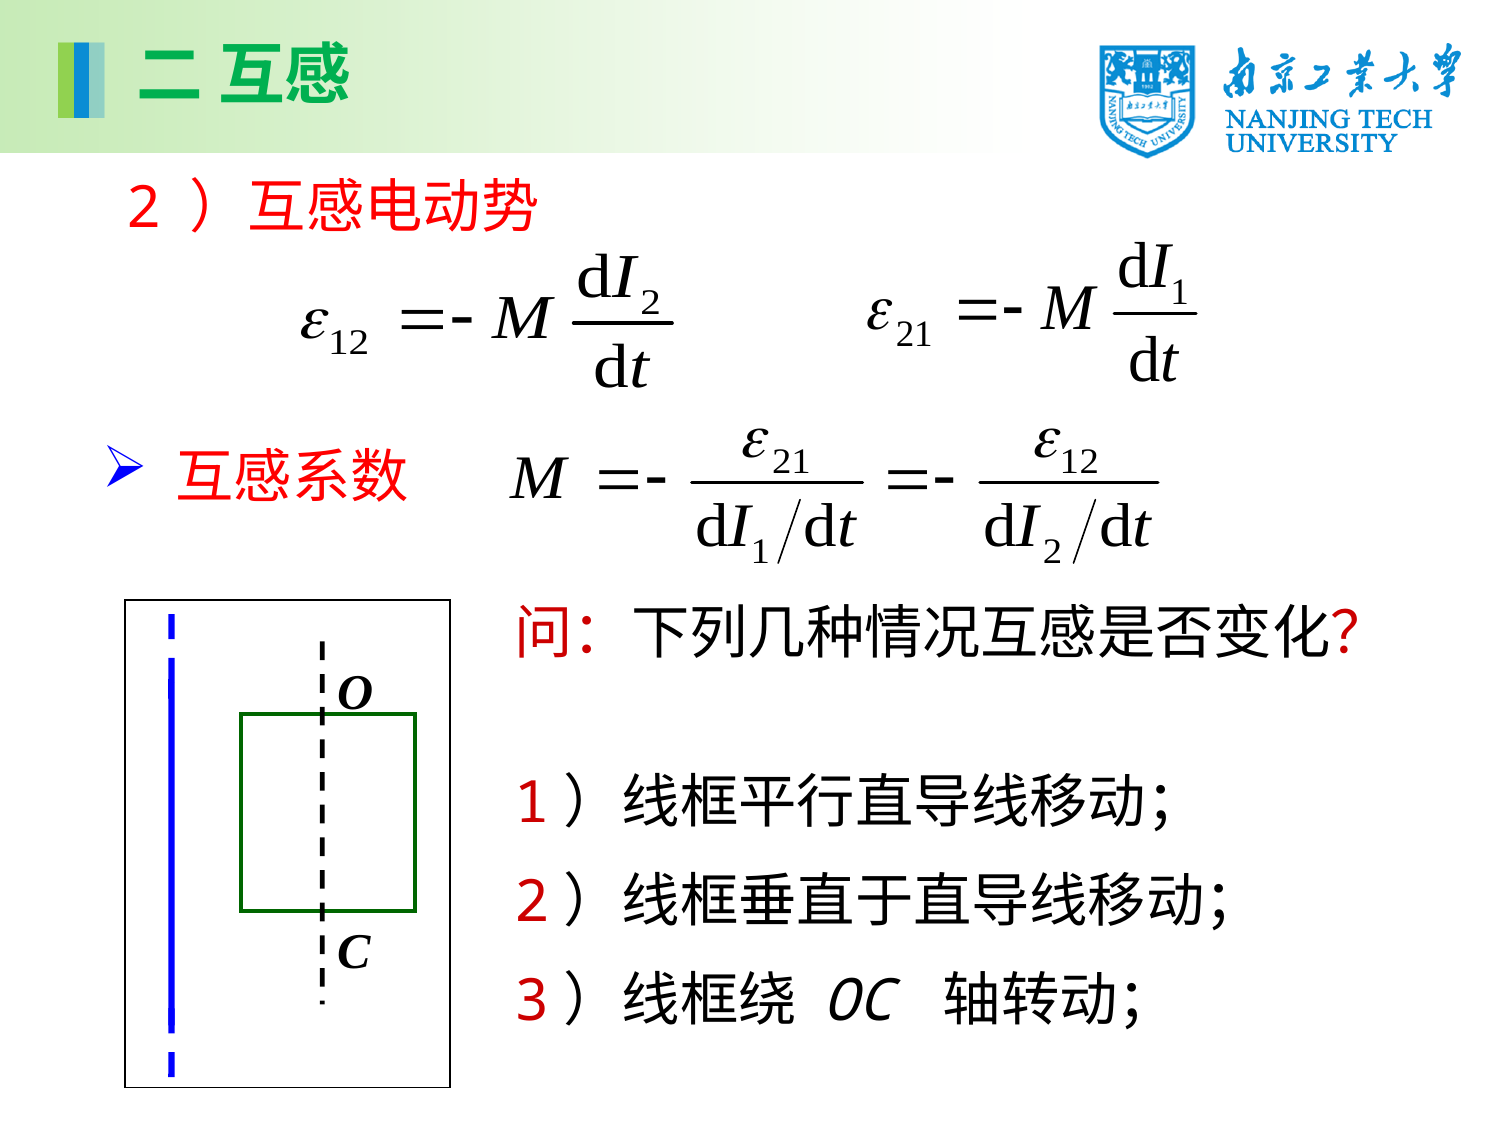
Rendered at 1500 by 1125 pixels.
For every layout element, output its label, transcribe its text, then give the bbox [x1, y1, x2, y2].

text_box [285, 237, 688, 405]
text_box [853, 224, 1210, 399]
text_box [87, 397, 1176, 576]
picture [0, 0, 1500, 1125]
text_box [124, 587, 1426, 1094]
text_box 二 互感 [121, 24, 475, 120]
text_box 2 ）互感电动势 [112, 161, 738, 247]
